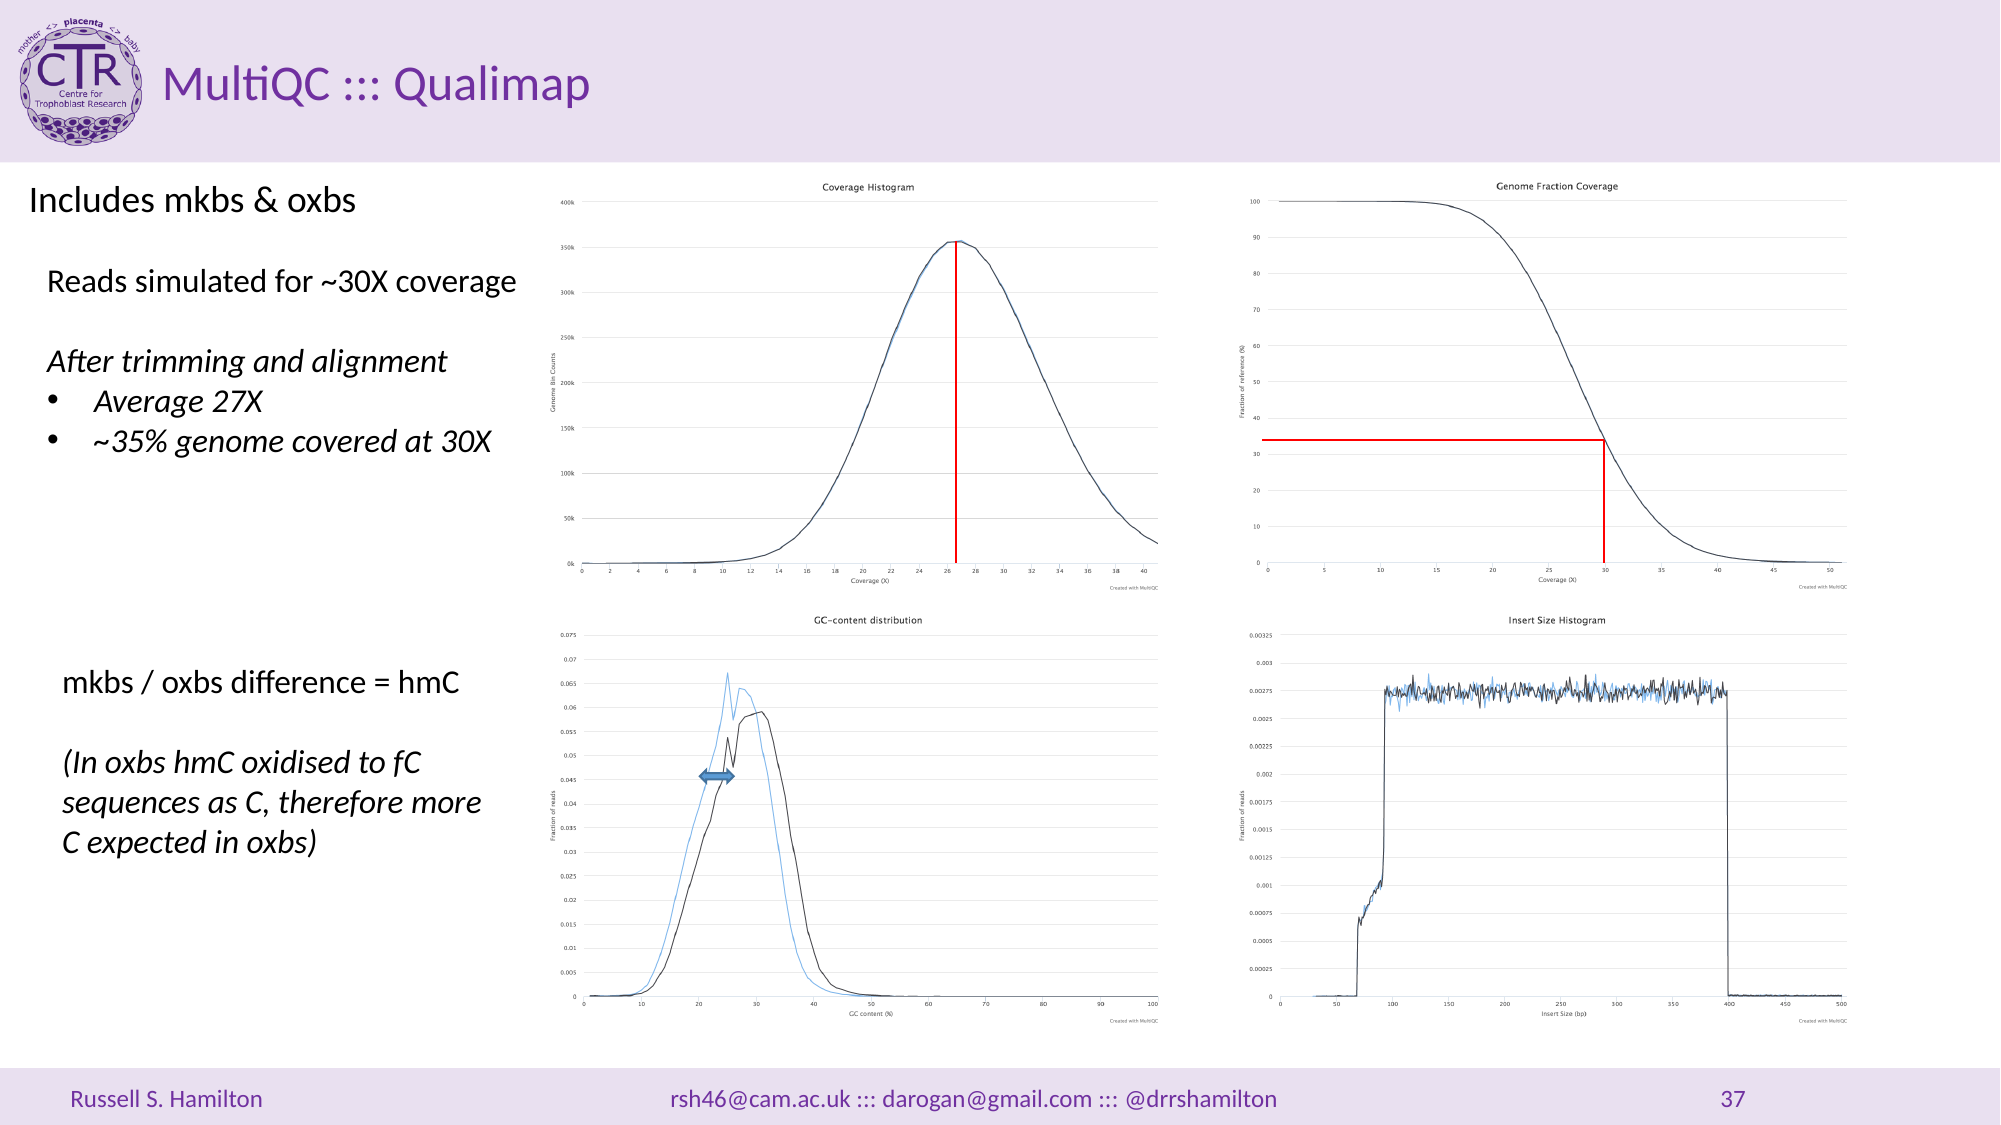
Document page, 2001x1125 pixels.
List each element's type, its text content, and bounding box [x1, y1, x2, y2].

picture [11, 16, 146, 146]
text_box [0, 0, 2000, 163]
text_box MultiQC ::: Qualimap [147, 43, 606, 118]
text_box Includes mkbs & oxbs [14, 168, 381, 228]
text_box mkbs / oxbs difference = hmC (In oxbs hmC oxidised to fC sequences as C, therefore more C expected in oxbs) [47, 652, 512, 868]
picture [542, 611, 1163, 1025]
picture [1231, 611, 1852, 1025]
picture [1231, 177, 1852, 591]
text_box [0, 1067, 2000, 1125]
text_box Reads simulated for ~30X coverage After trimming and alignment Average 27X ~35% genome covered at 30X [32, 251, 542, 467]
text_box Russell S. Hamilton rsh46@cam.ac.uk ::: darogan@gmail.com ::: @drrshamilton 37 [55, 1074, 1910, 1120]
picture [542, 178, 1163, 592]
